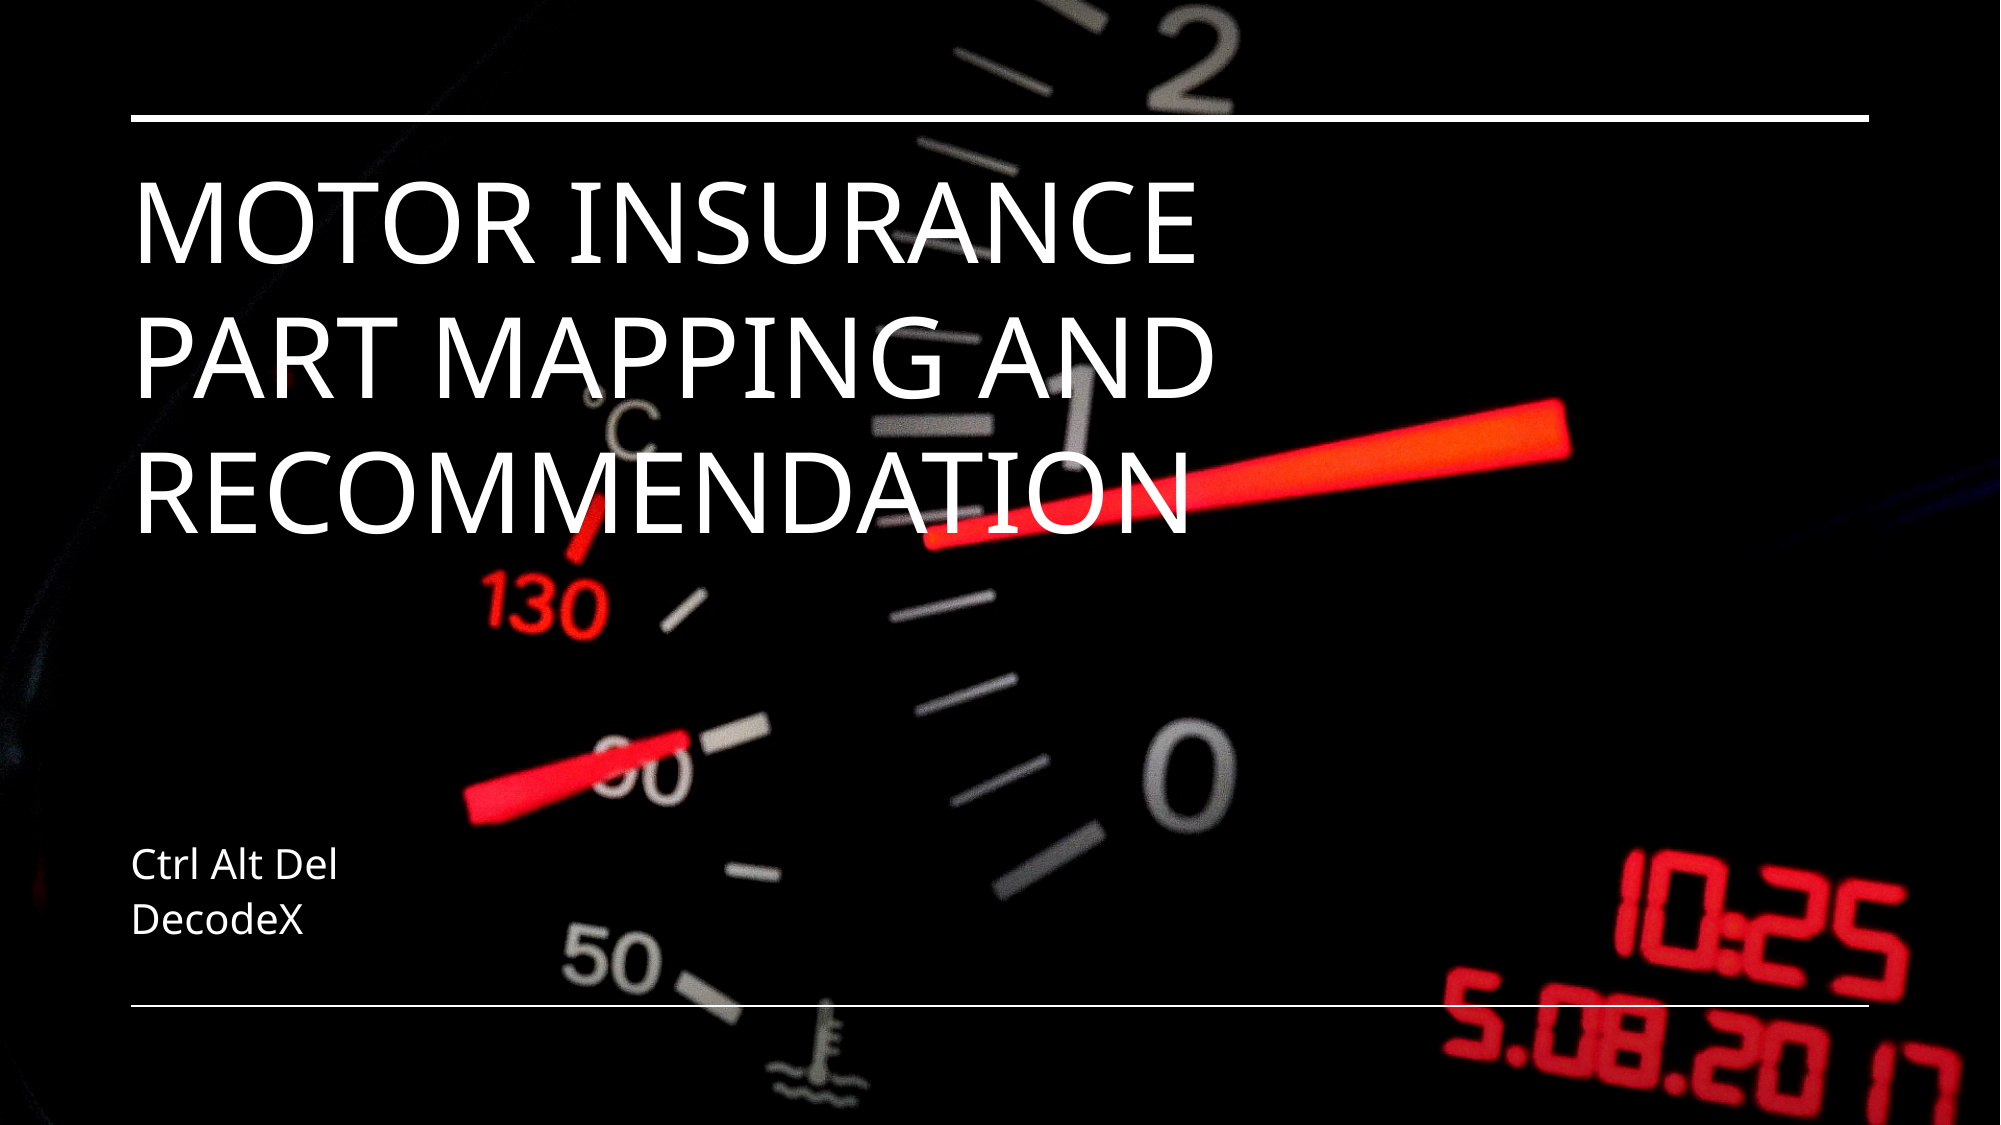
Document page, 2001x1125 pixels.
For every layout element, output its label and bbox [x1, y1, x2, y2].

text_box [0, 0, 2000, 1125]
